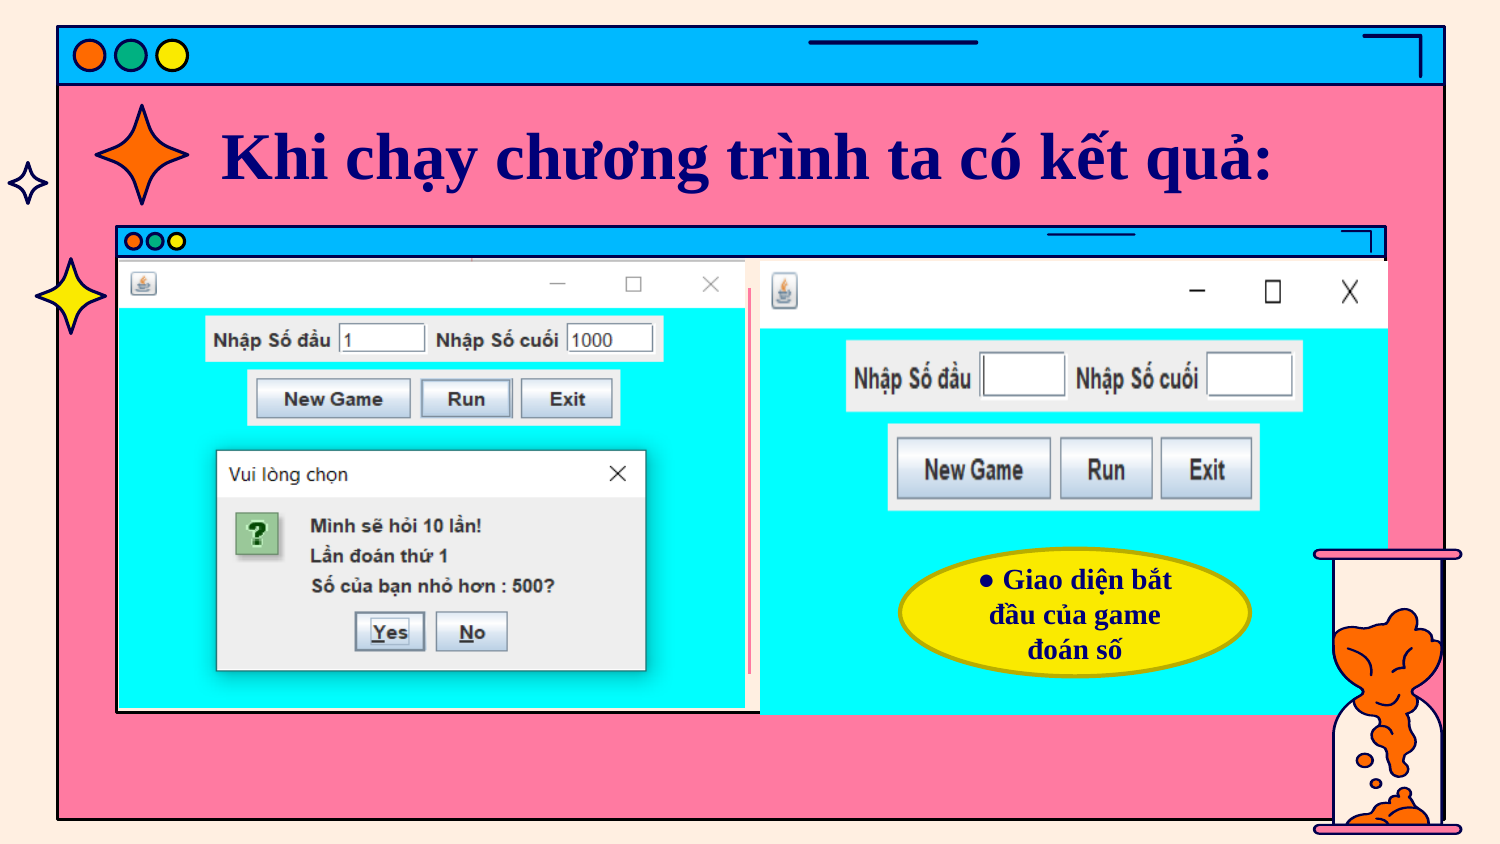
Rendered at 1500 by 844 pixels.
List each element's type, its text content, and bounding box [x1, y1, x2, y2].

title Khi chạy chương trình ta có kết quả: [114, 97, 1383, 192]
picture [760, 261, 1388, 715]
picture [119, 258, 745, 708]
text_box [1312, 548, 1463, 836]
